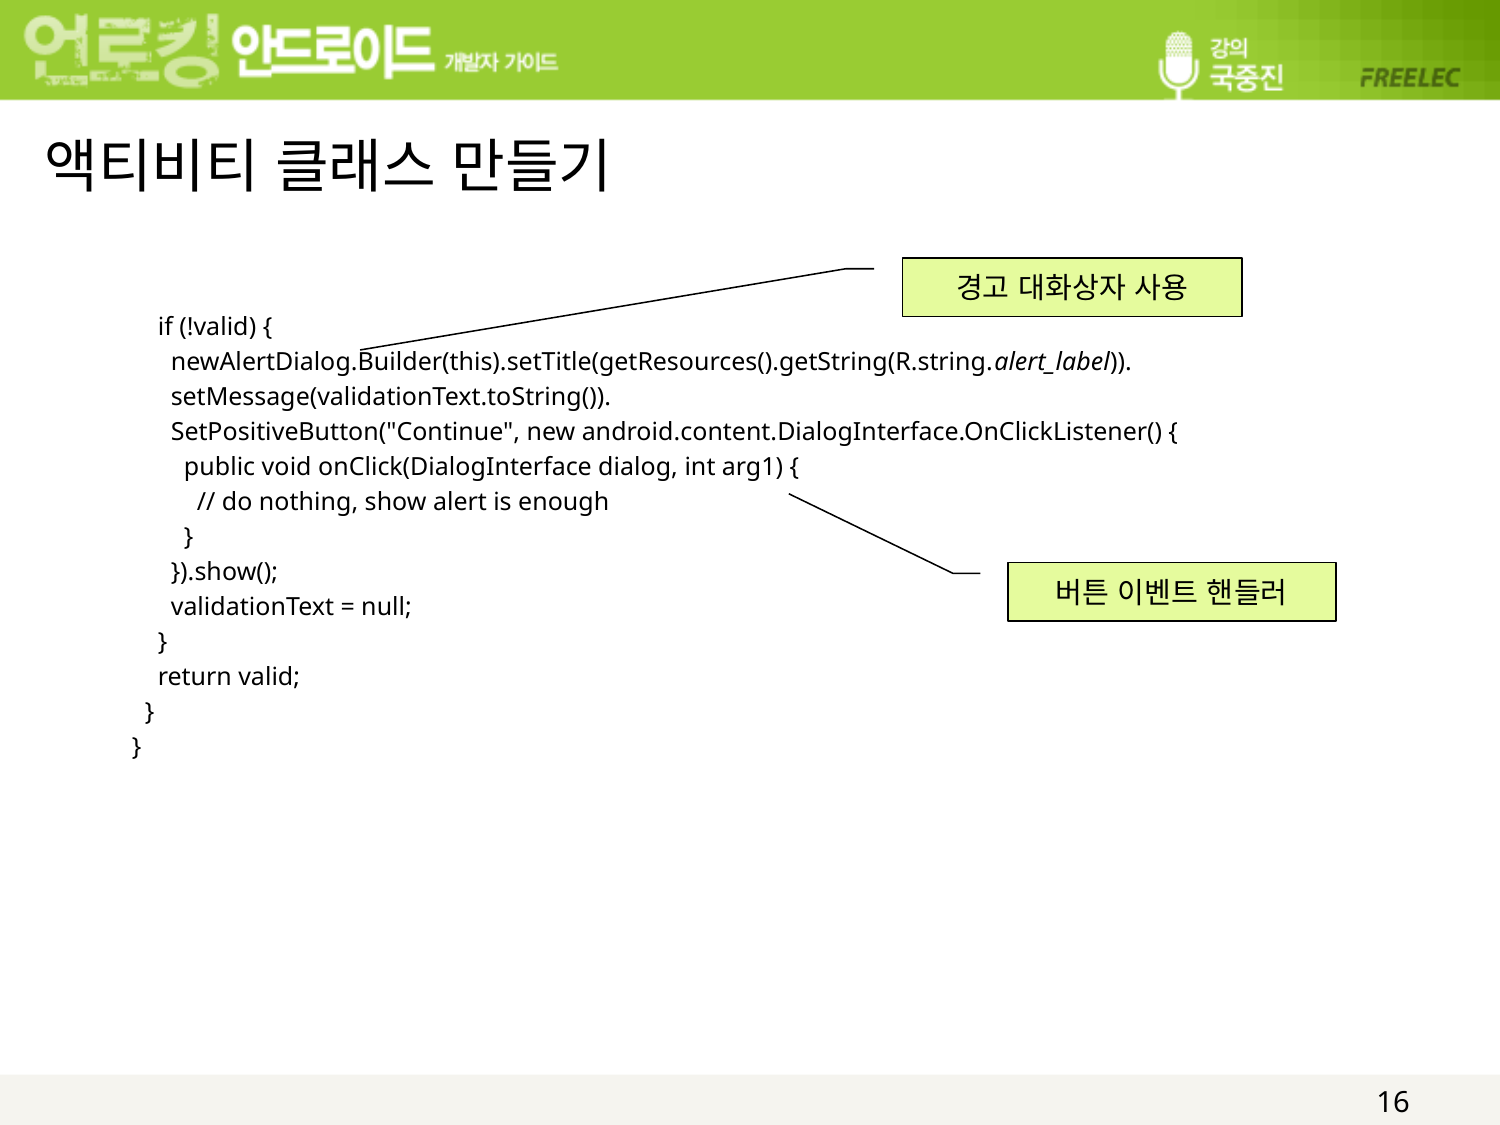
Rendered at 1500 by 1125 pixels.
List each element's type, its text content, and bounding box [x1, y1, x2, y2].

title 액티비티 클래스 만들기 [29, 128, 1460, 200]
text_box 버튼 이벤트 핸들러 [1007, 562, 1336, 622]
picture [0, 0, 1500, 1074]
slide_number 16 [1074, 1075, 1426, 1121]
text_box 경고 대화상자 사용 [902, 257, 1243, 317]
text_box if (!valid) { newAlertDialog.Builder(this).setTitle(getResources().getString(R.string.alert_label)). setMessage(validationText.toString()). SetPositiveButton("Continue", new android.content.DialogInterface.OnClickListener() { public void onClick(DialogInterface dialog, int arg1) { // do nothing, show alert is enough } }).show(); validationText = null; } return valid; } } [117, 303, 1372, 768]
